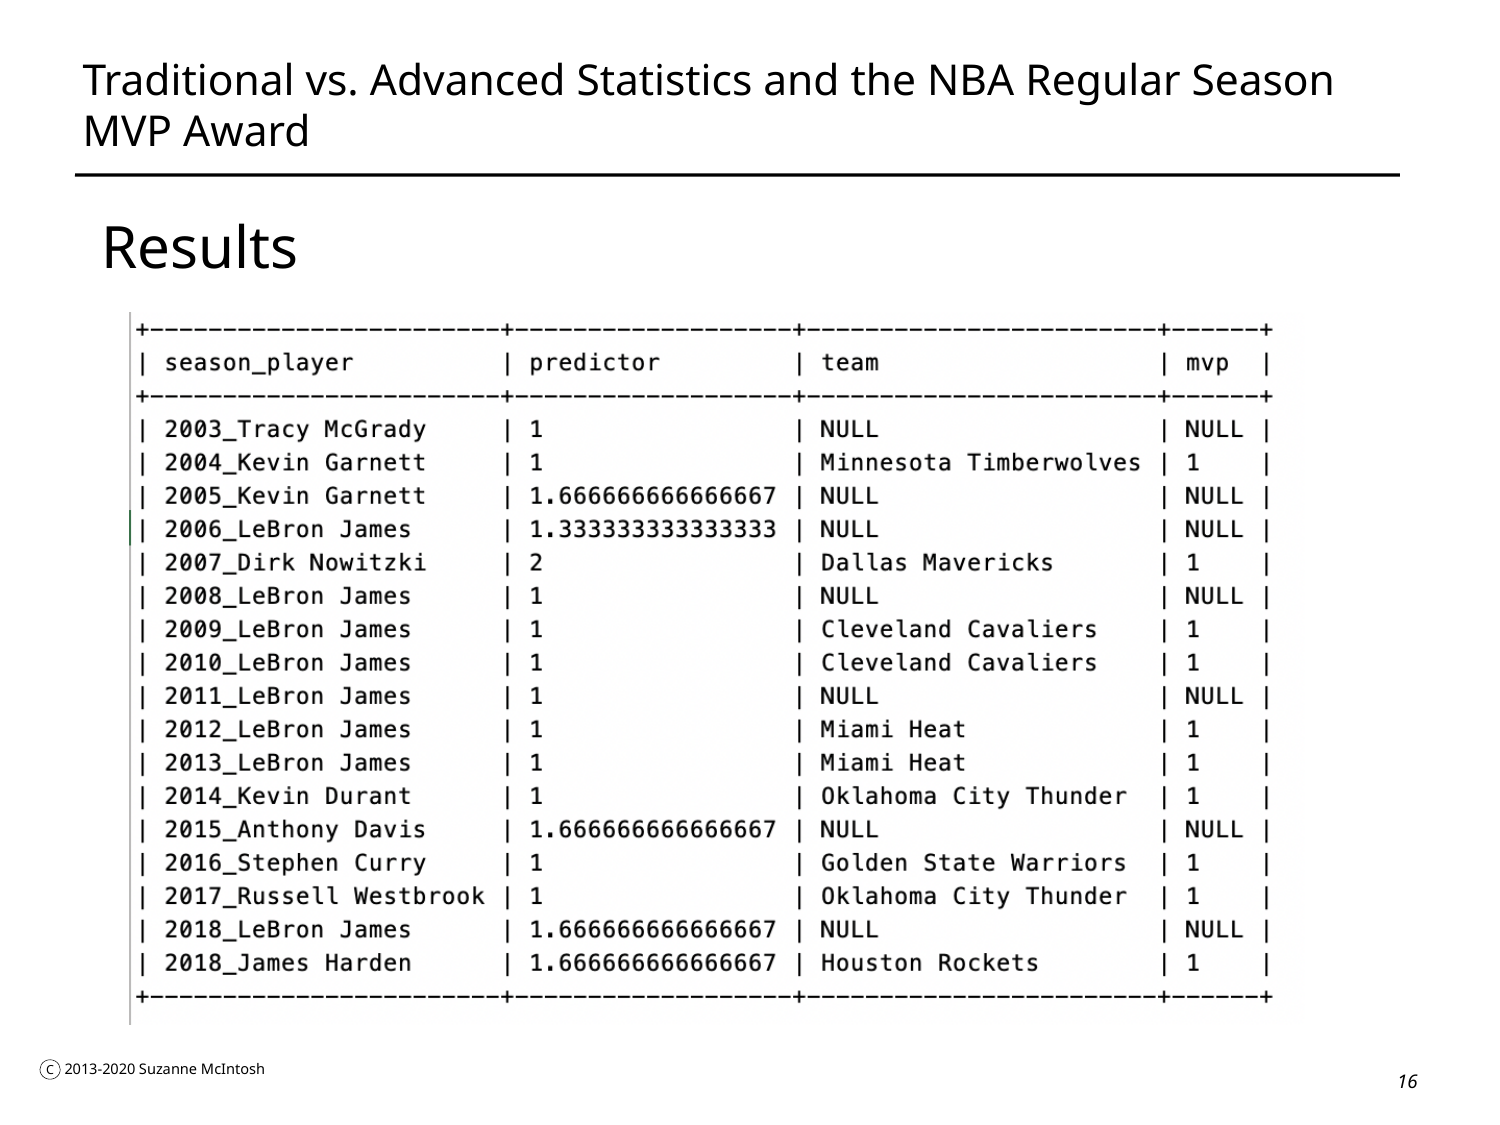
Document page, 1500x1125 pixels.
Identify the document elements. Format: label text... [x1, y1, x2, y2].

picture [128, 312, 1305, 1026]
slide_number 16 [1383, 1061, 1426, 1101]
list Results [93, 184, 1372, 1101]
title Traditional vs. Advanced Statistics and the NBA Regular Season MVP Award [74, 45, 1426, 163]
